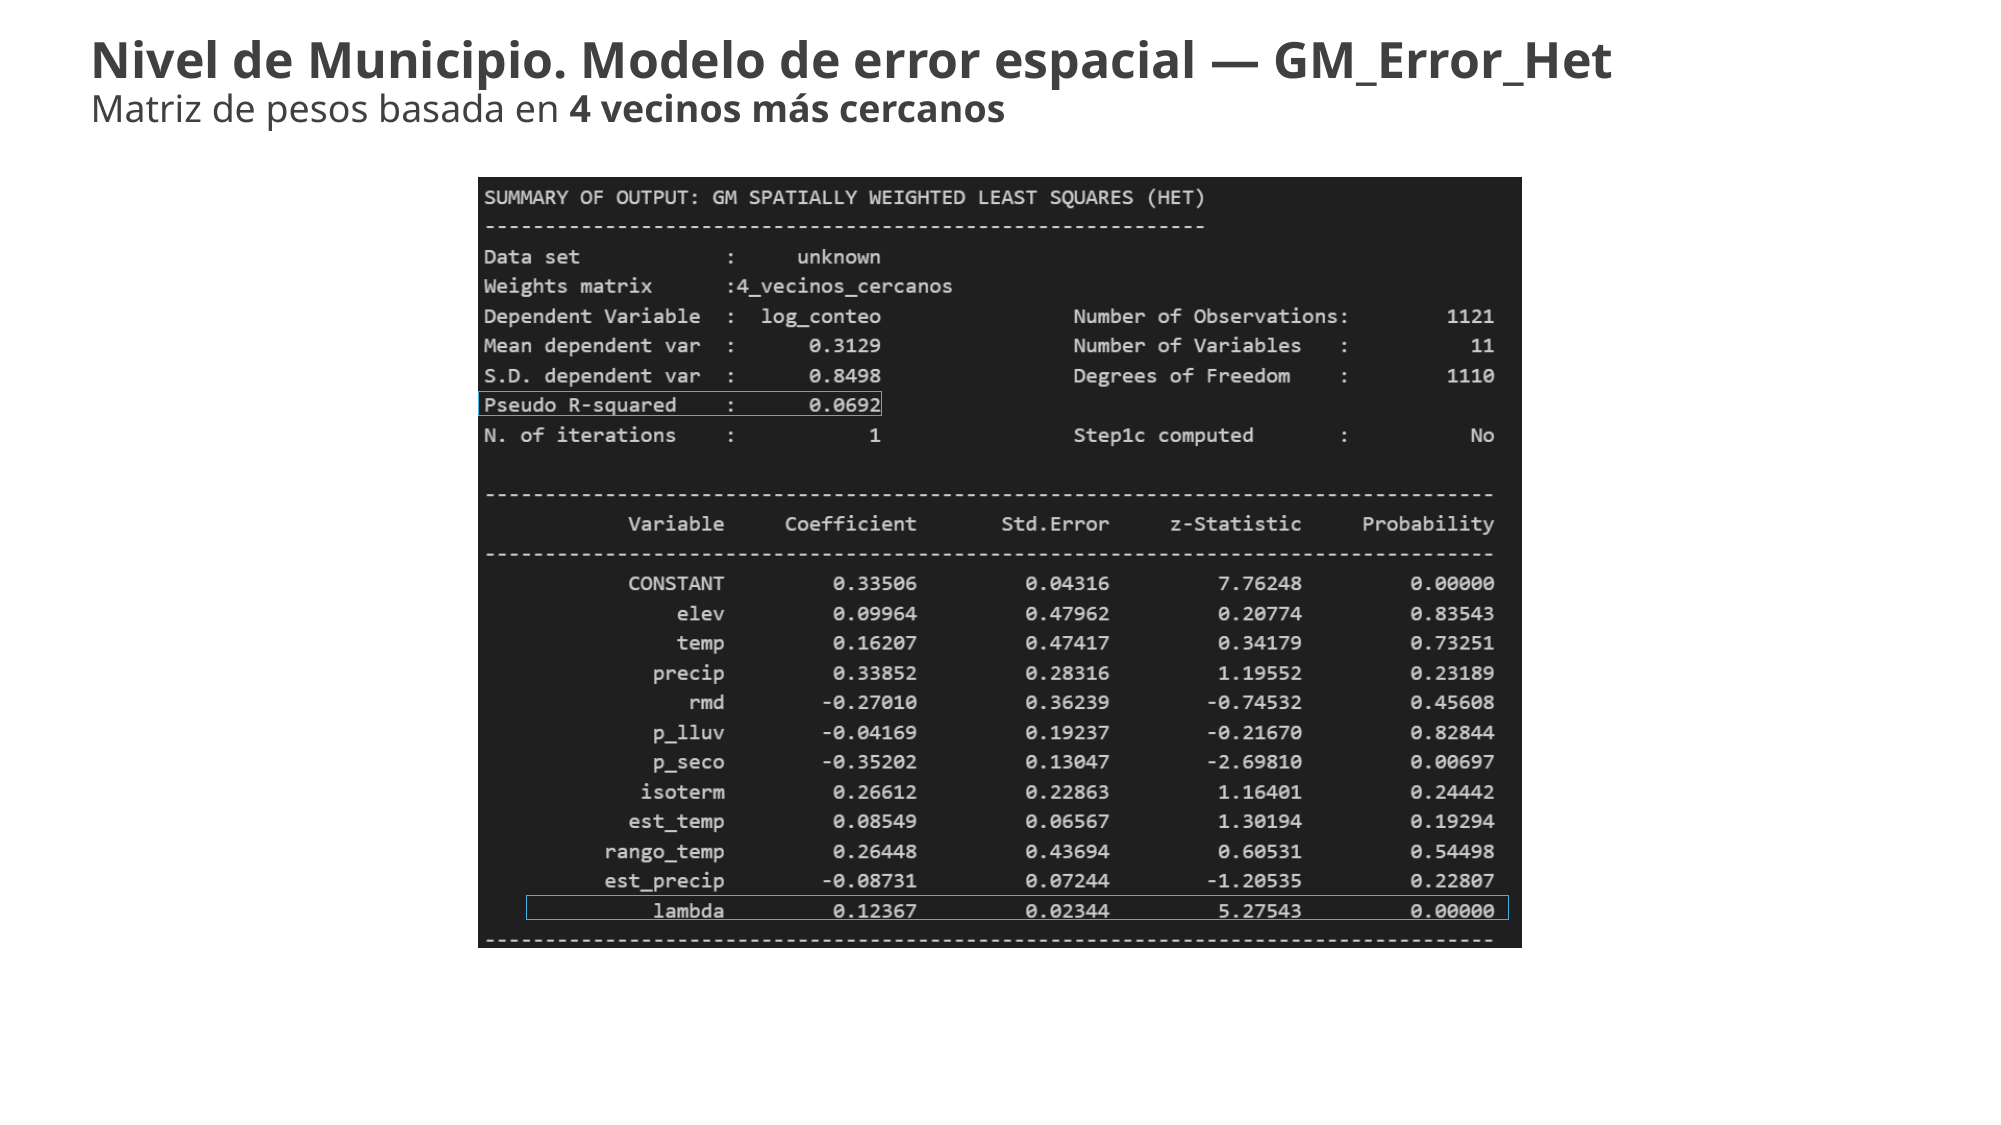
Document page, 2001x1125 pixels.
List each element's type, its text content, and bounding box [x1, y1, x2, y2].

picture [477, 176, 1523, 948]
text_box Nivel de Municipio. Modelo de error espacial — GM_Error_Het Matriz de pesos basada en 4 vecinos más cercanos [75, 66, 1925, 146]
